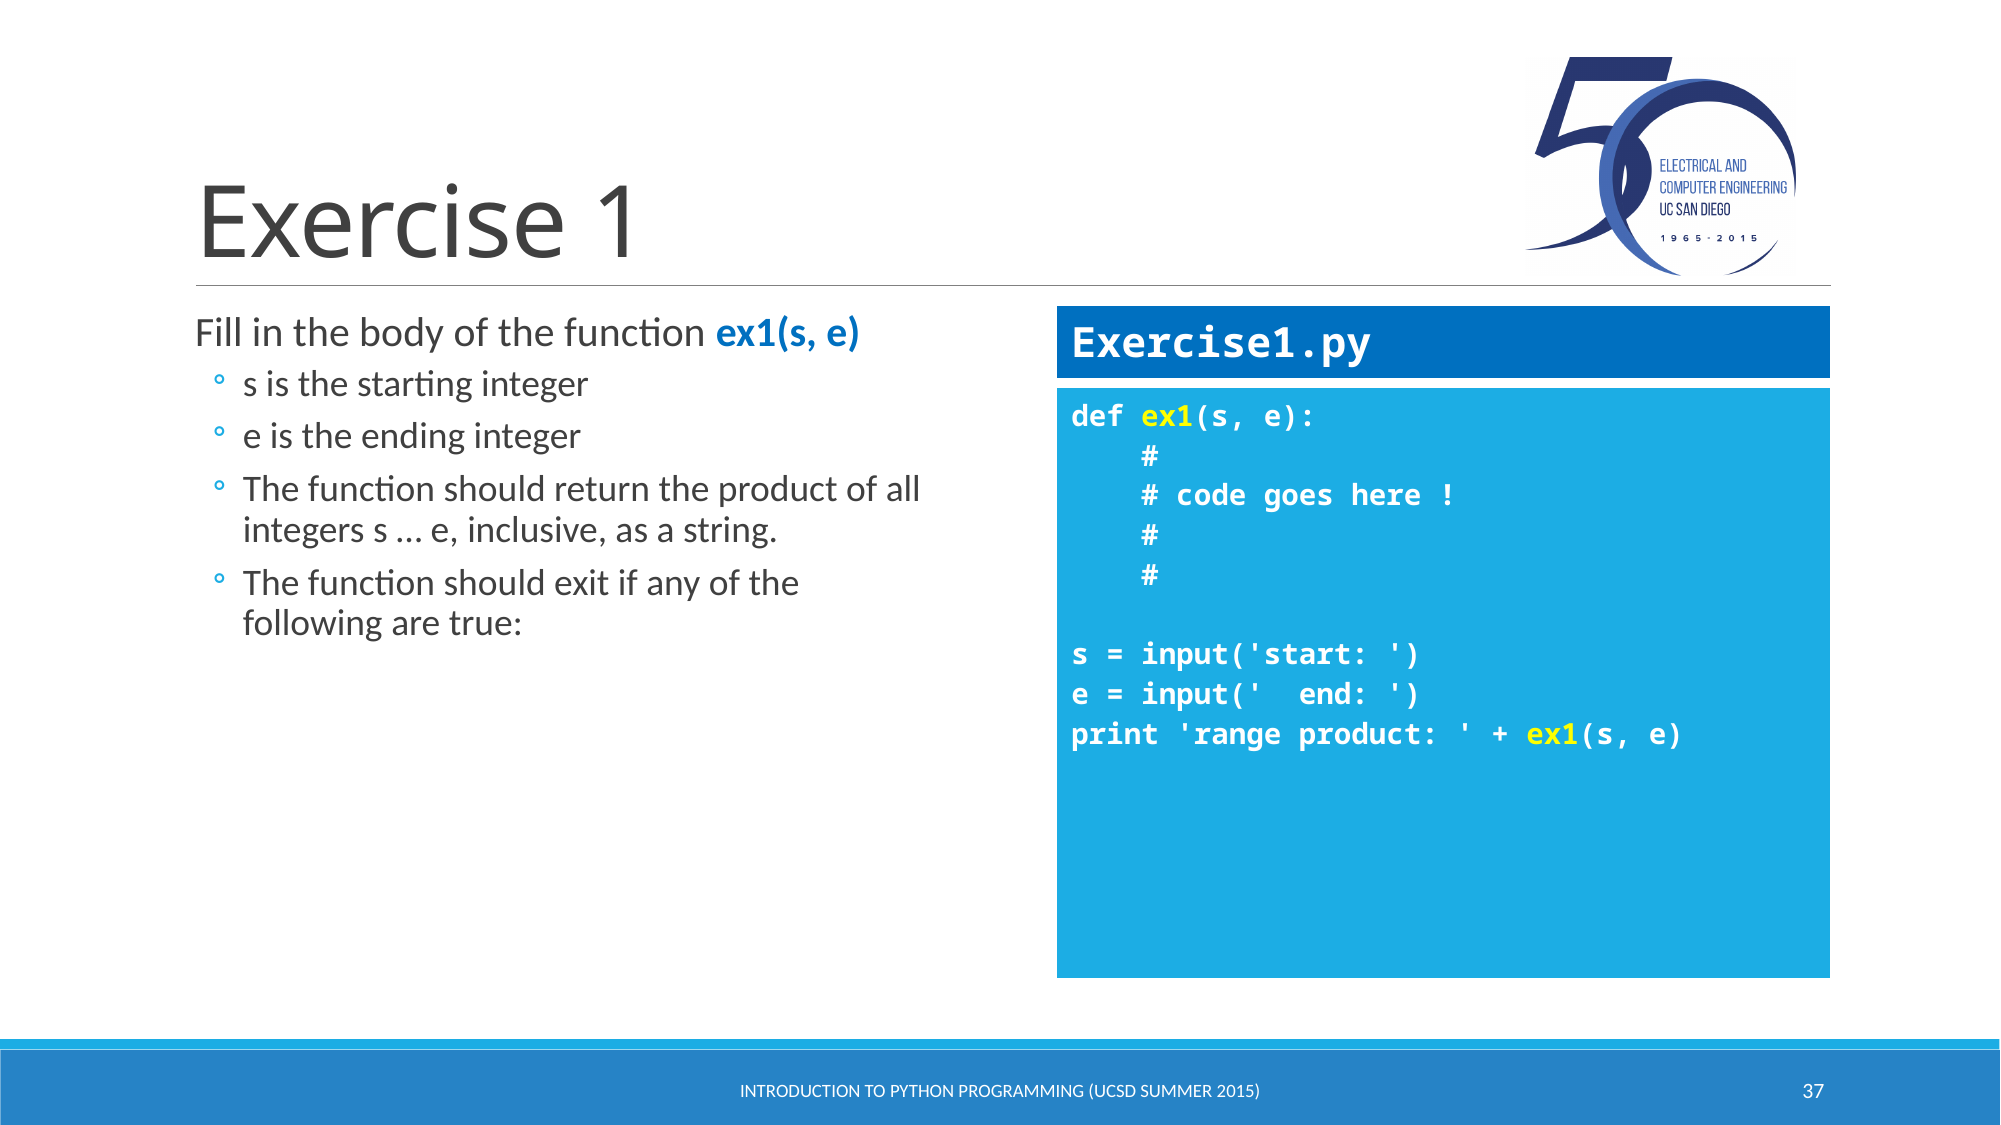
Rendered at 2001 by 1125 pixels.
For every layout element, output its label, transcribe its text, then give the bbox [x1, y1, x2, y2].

title Exercise 1 [180, 47, 1830, 285]
table_header def ex1(s, e): # # code goes here ! # # s = input('start: ') e = input(' end: ') print 'range product: ' + ex1(s, e) [1057, 388, 1830, 978]
slide_number 37 [1624, 1059, 1840, 1120]
footer Introduction to Python Programming (UCSD Summer 2015) [604, 1059, 1396, 1120]
table_header Exercise1.py [1057, 306, 1830, 378]
